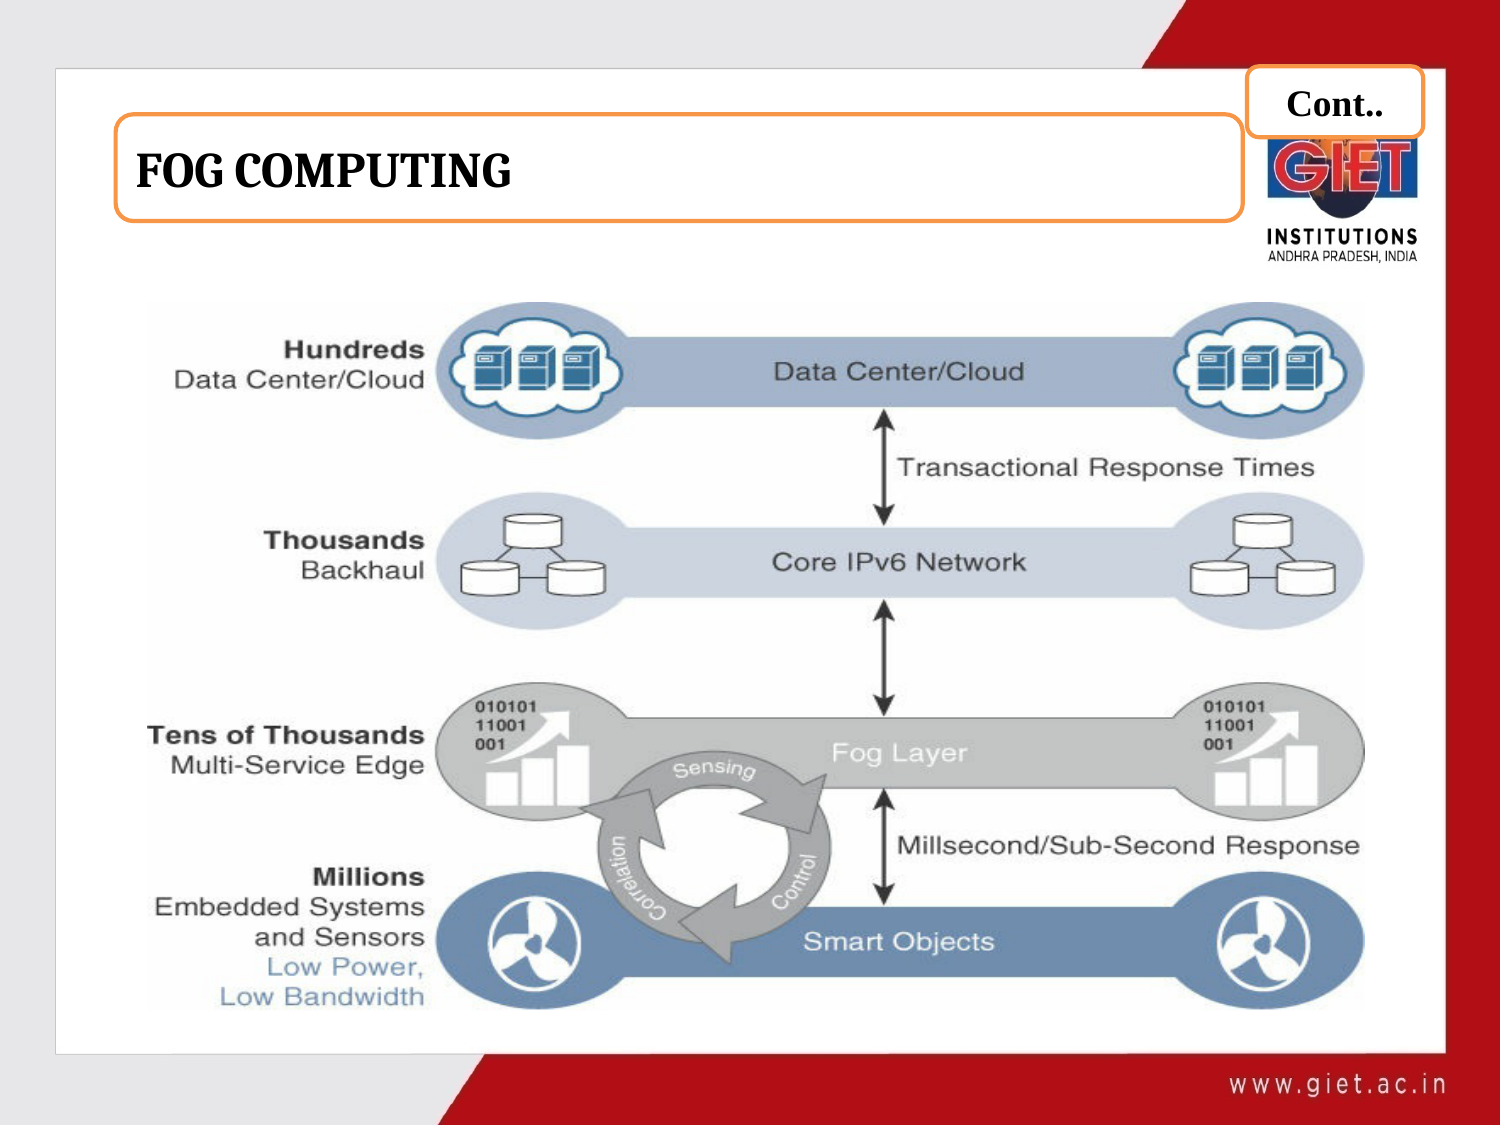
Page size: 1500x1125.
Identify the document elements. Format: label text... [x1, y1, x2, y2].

picture [0, 0, 1500, 1125]
text_box Cont.. [1244, 64, 1426, 140]
text_box FOG COMPUTING [113, 112, 1245, 224]
